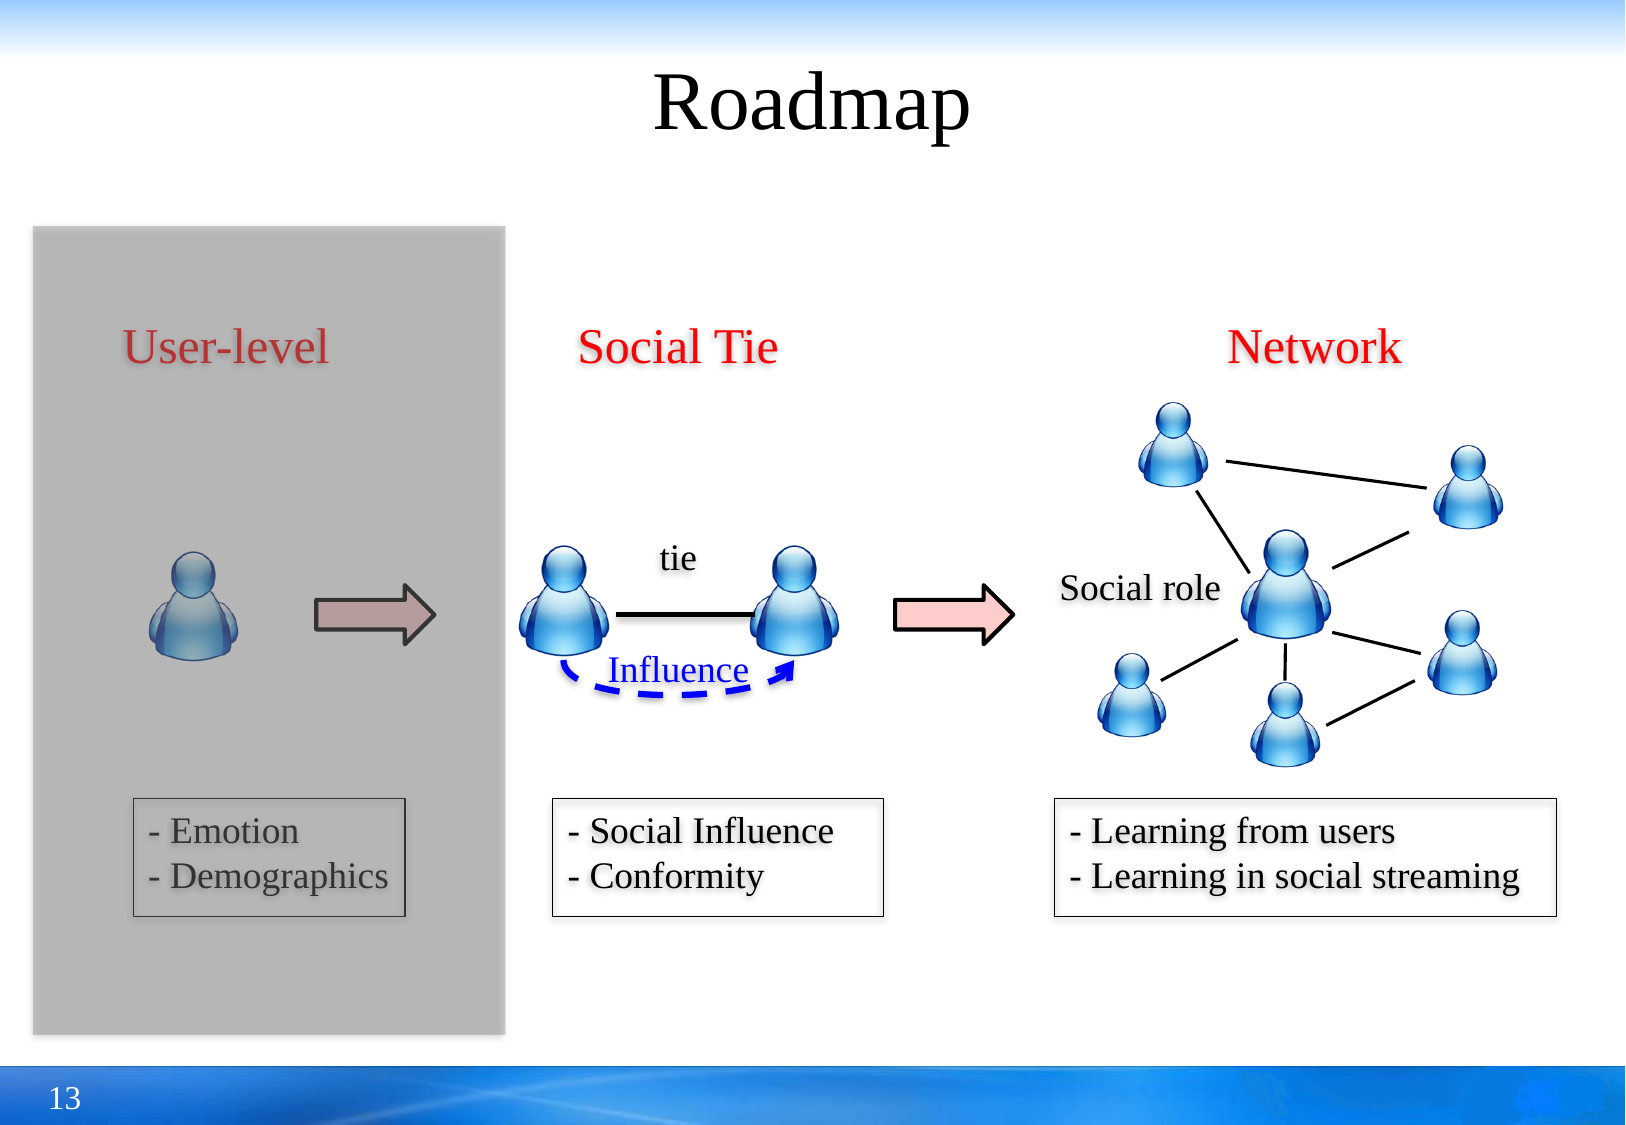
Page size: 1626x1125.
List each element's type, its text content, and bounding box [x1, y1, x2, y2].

text_box Network [1113, 314, 1516, 374]
text_box Social role [1030, 555, 1226, 615]
picture [1231, 526, 1340, 644]
text_box - Social Influence - Conformity [552, 798, 884, 917]
text_box Influence [687, 637, 788, 698]
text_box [1325, 680, 1416, 726]
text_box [1160, 638, 1238, 681]
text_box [1225, 460, 1427, 489]
picture [1131, 400, 1215, 491]
picture [0, 1066, 1625, 1125]
picture [138, 549, 247, 667]
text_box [1196, 490, 1250, 574]
text_box [32, 225, 506, 1036]
picture [1243, 680, 1327, 771]
text_box Social Tie [537, 314, 819, 374]
text_box - Learning from users - Learning in social streaming [1054, 798, 1557, 917]
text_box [1331, 531, 1410, 569]
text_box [1331, 632, 1421, 654]
picture [509, 543, 618, 661]
picture [1420, 608, 1504, 699]
picture [1089, 650, 1173, 741]
text_box Influence [568, 637, 673, 698]
picture [1426, 443, 1510, 534]
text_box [678, 544, 682, 776]
text_box [893, 583, 1016, 647]
picture [740, 543, 849, 661]
title Roadmap [44, 30, 1581, 162]
text_box tie [568, 525, 788, 586]
